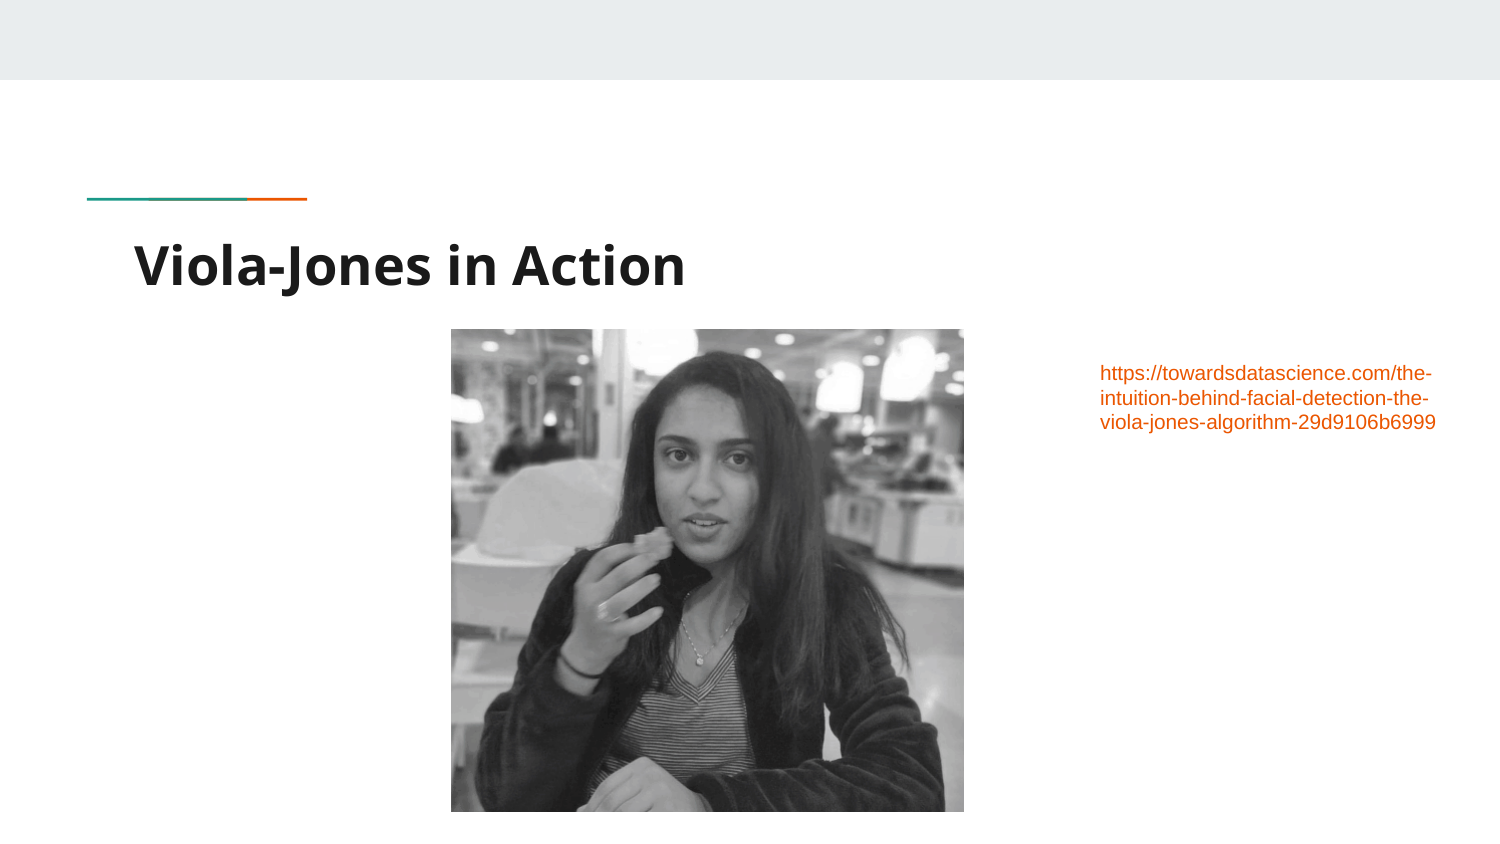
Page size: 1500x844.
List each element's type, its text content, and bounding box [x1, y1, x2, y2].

text_box https://towardsdatascience.com/the-intuition-behind-facial-detection-the-viola-jones-algorithm-29d9106b6999 [1085, 344, 1457, 422]
title Viola-Jones in Action [119, 216, 1381, 305]
picture [450, 329, 964, 813]
